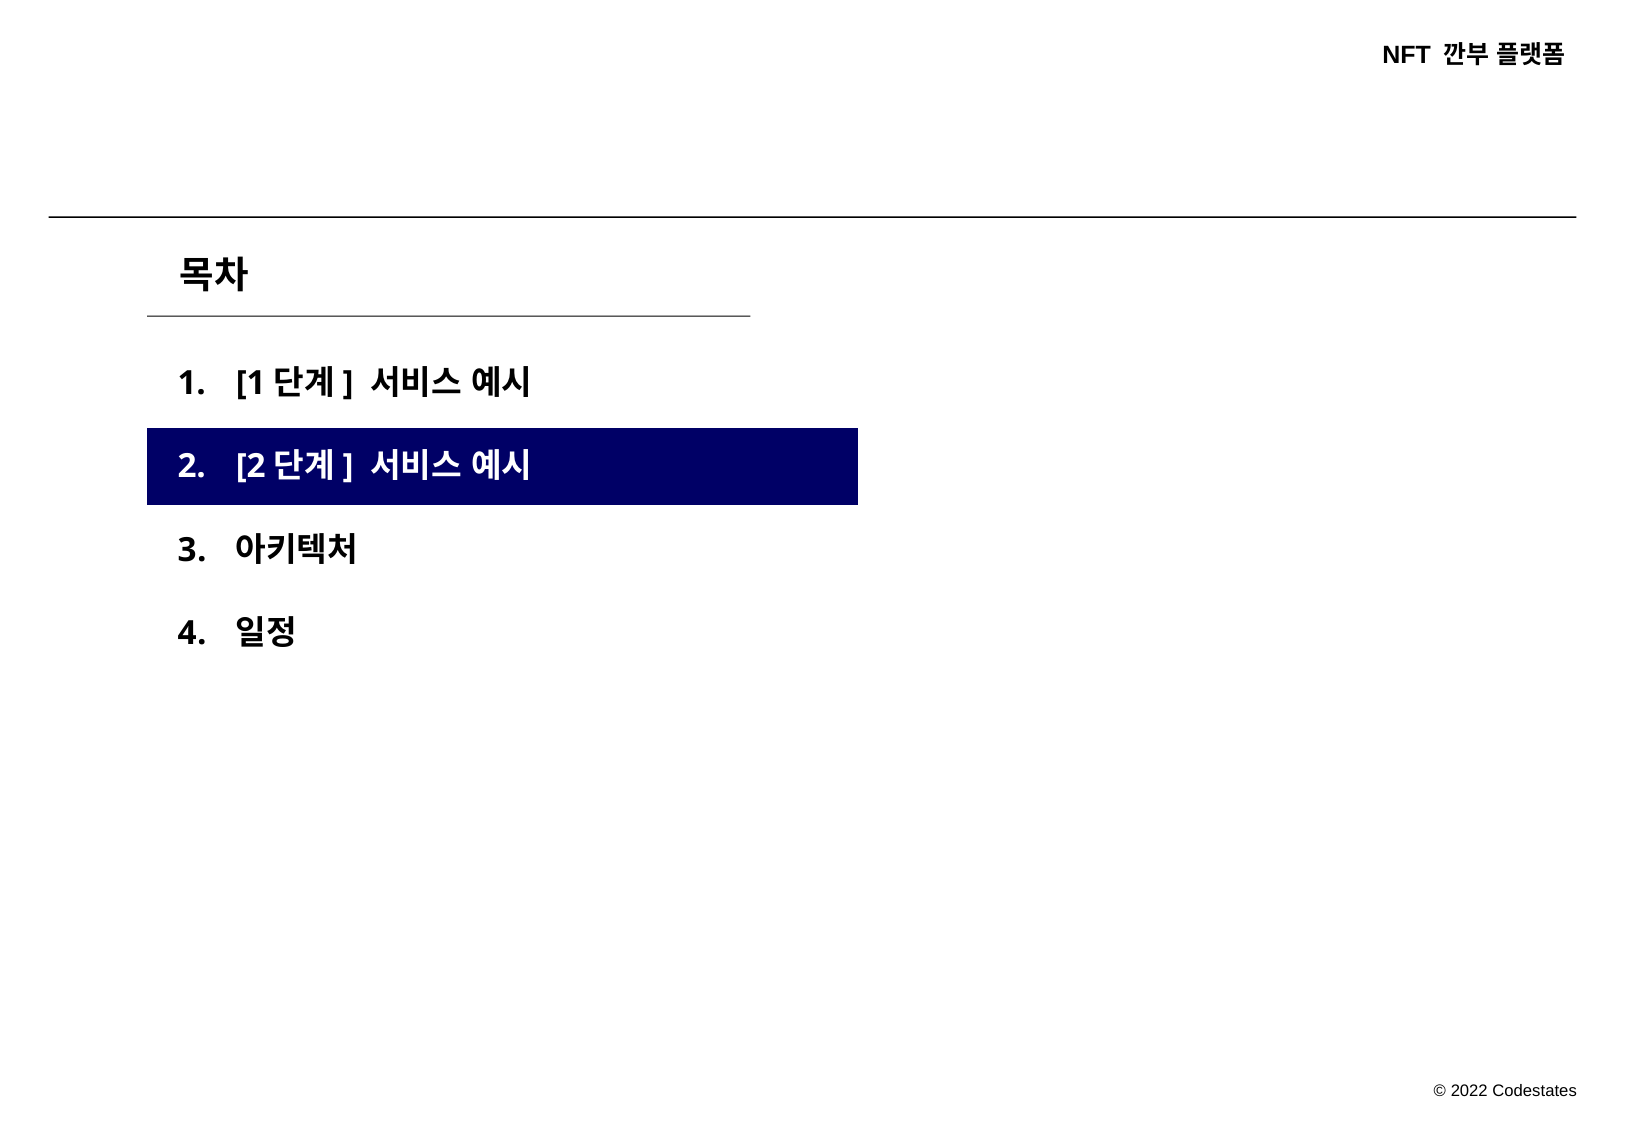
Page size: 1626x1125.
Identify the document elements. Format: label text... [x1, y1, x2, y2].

text_box [147, 428, 162, 505]
text_box [1단계] 서비스 예시 [2단계] 서비스 예시 아키텍처 일정 [162, 343, 1045, 742]
text_box 목차 [179, 251, 249, 297]
